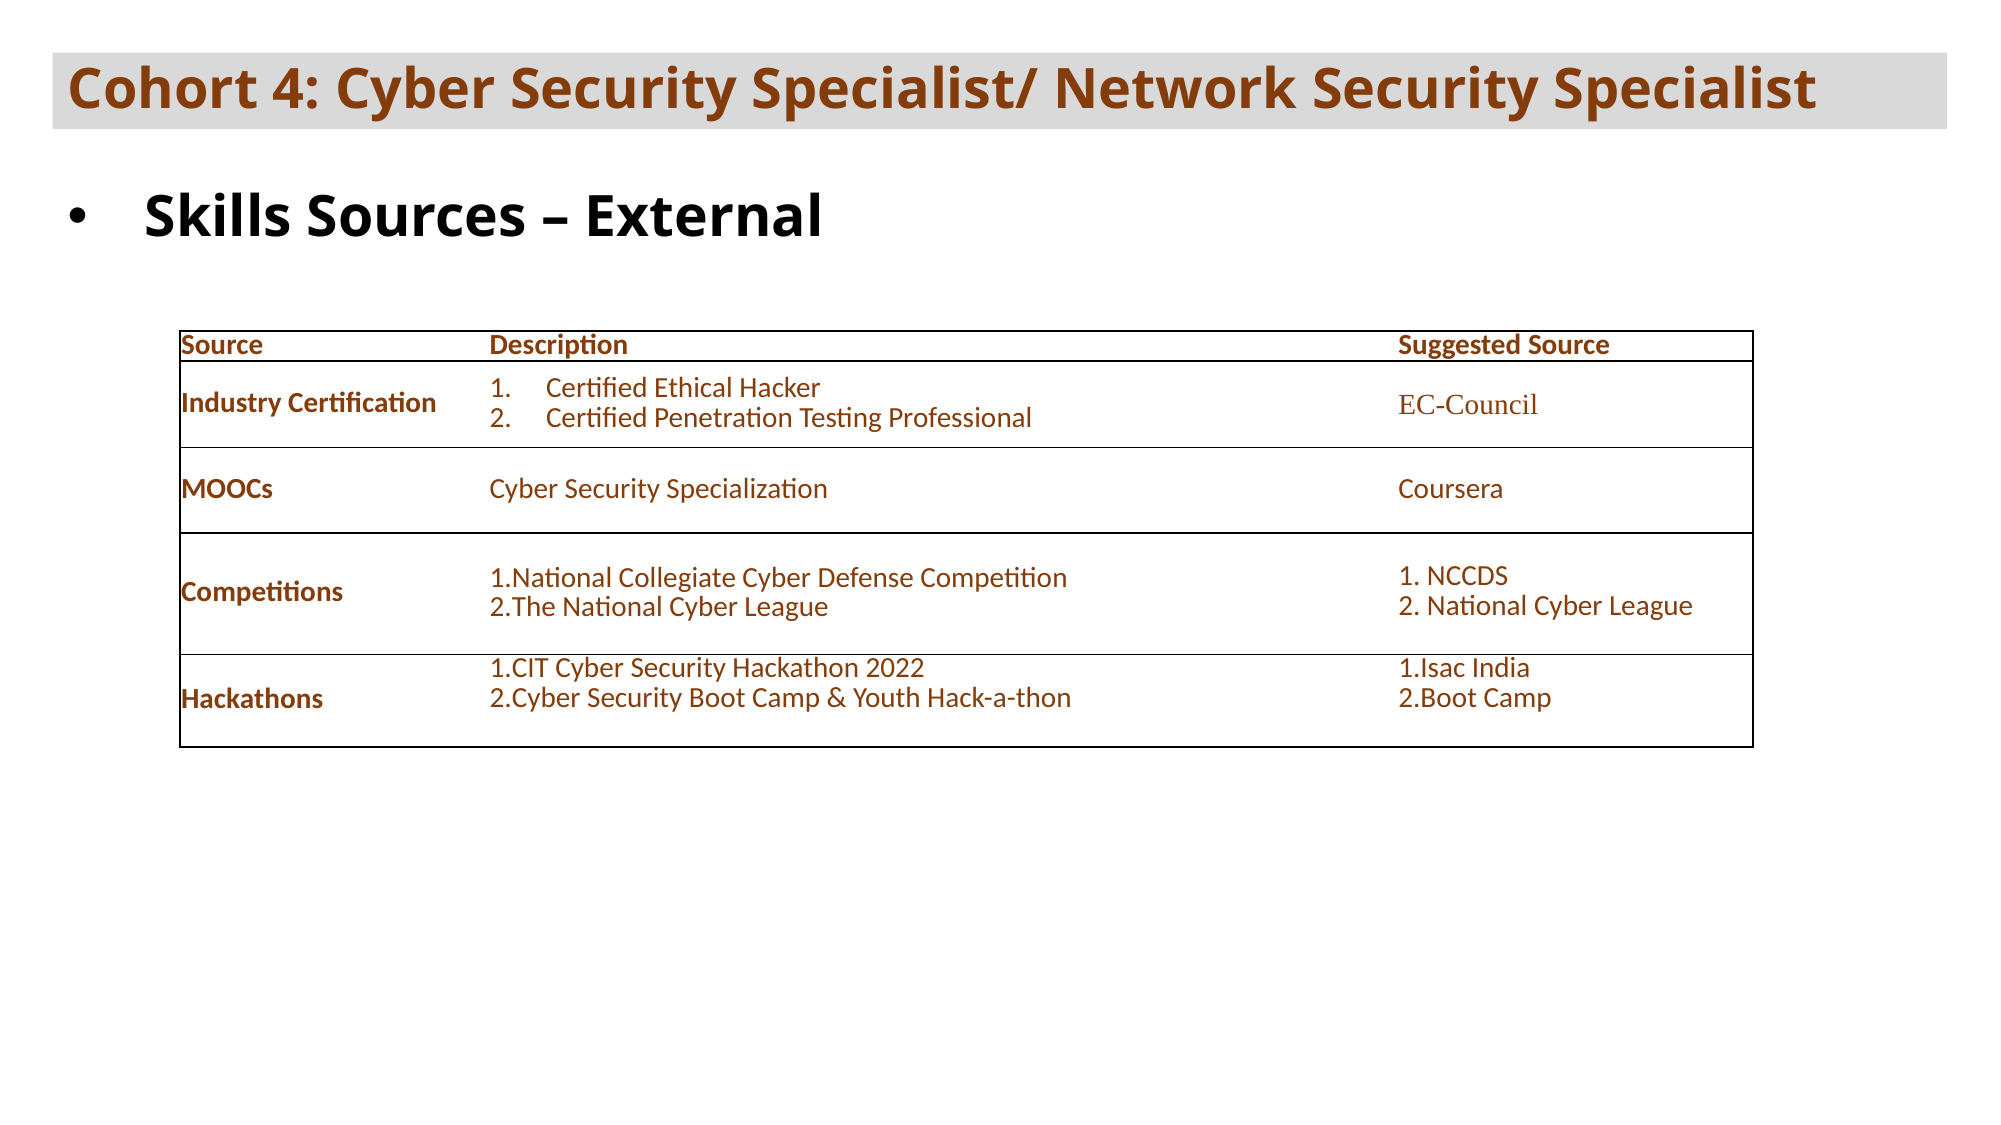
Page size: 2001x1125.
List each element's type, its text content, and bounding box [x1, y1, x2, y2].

title Cohort 4: Cyber Security Specialist/ Network Security Specialist [52, 52, 1948, 130]
table_cell EC-Council [1397, 362, 1752, 447]
table_header Suggested Source [1397, 332, 1752, 360]
table_cell Coursera [1397, 448, 1752, 532]
table_cell Cyber Security Specialization [488, 448, 1397, 532]
table_cell Industry Certification [181, 362, 488, 447]
table_cell Isac India Boot Camp [1397, 655, 1752, 746]
table_cell CIT Cyber Security Hackathon 2022 Cyber Security Boot Camp & Youth Hack-a-thon [488, 655, 1397, 746]
table_cell Hackathons [181, 655, 488, 746]
table_header Description [488, 332, 1397, 360]
table_cell Competitions [181, 534, 488, 654]
table_cell National Collegiate Cyber Defense Competition The National Cyber League [488, 534, 1397, 654]
table_cell MOOCs [181, 448, 488, 532]
table_cell 1. NCCDS 2. National Cyber League [1397, 534, 1752, 654]
table_header Source [181, 332, 488, 360]
text_box Skills Sources – External [52, 179, 1778, 257]
table_cell Certified Ethical Hacker Certified Penetration Testing Professional [488, 362, 1397, 447]
